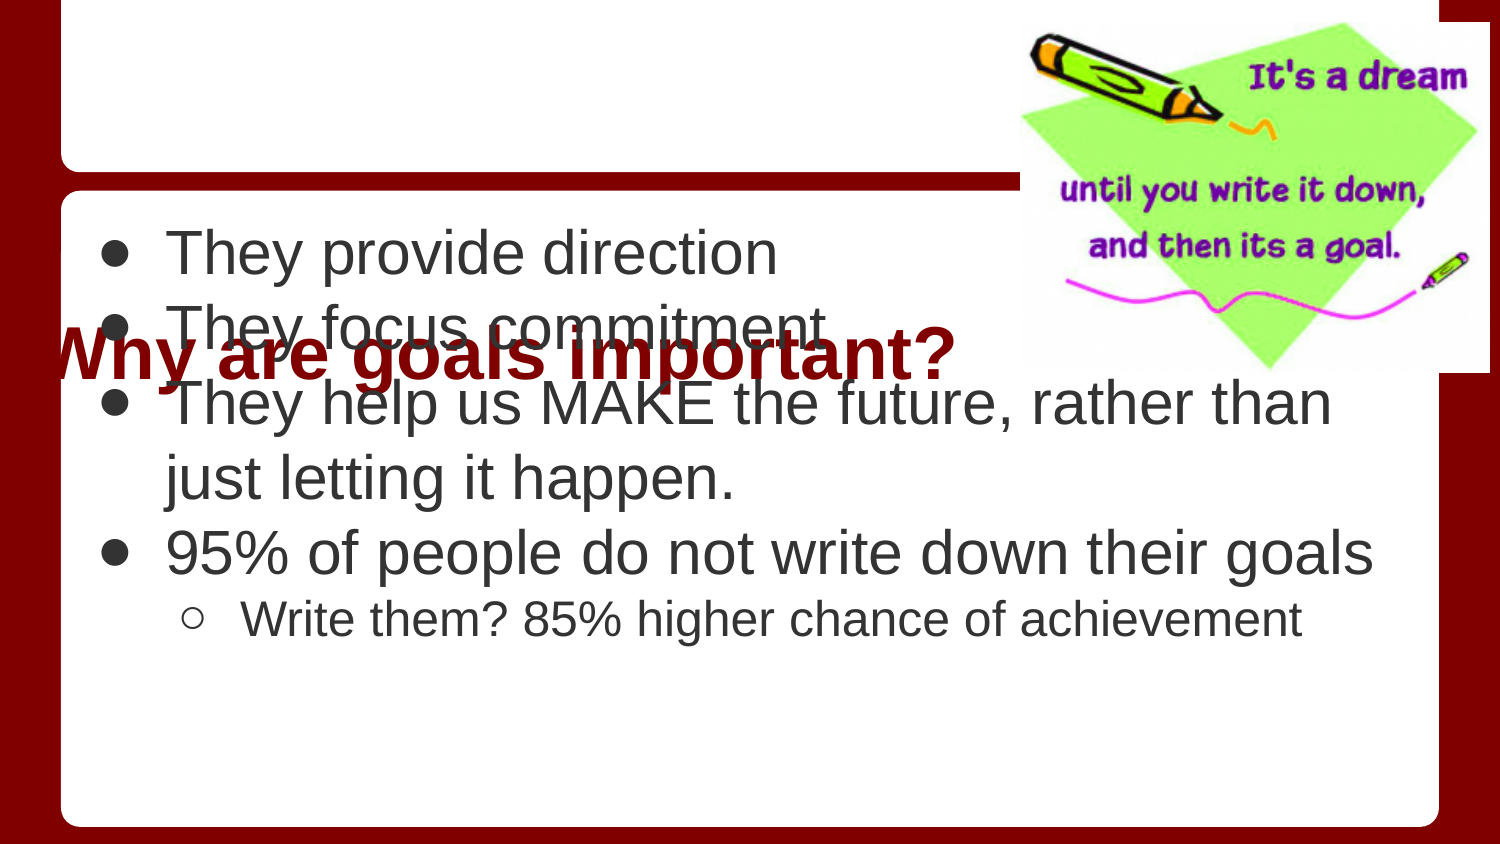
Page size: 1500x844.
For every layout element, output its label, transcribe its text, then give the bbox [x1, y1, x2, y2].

picture [1020, 22, 1490, 374]
title Why are goals important? [24, 268, 75, 410]
list They provide direction They focus commitment They help us MAKE the future, rather than just letting it happen. 95% of people do not write down their goals Write them? 85% higher chance of achievement [75, 196, 1425, 808]
